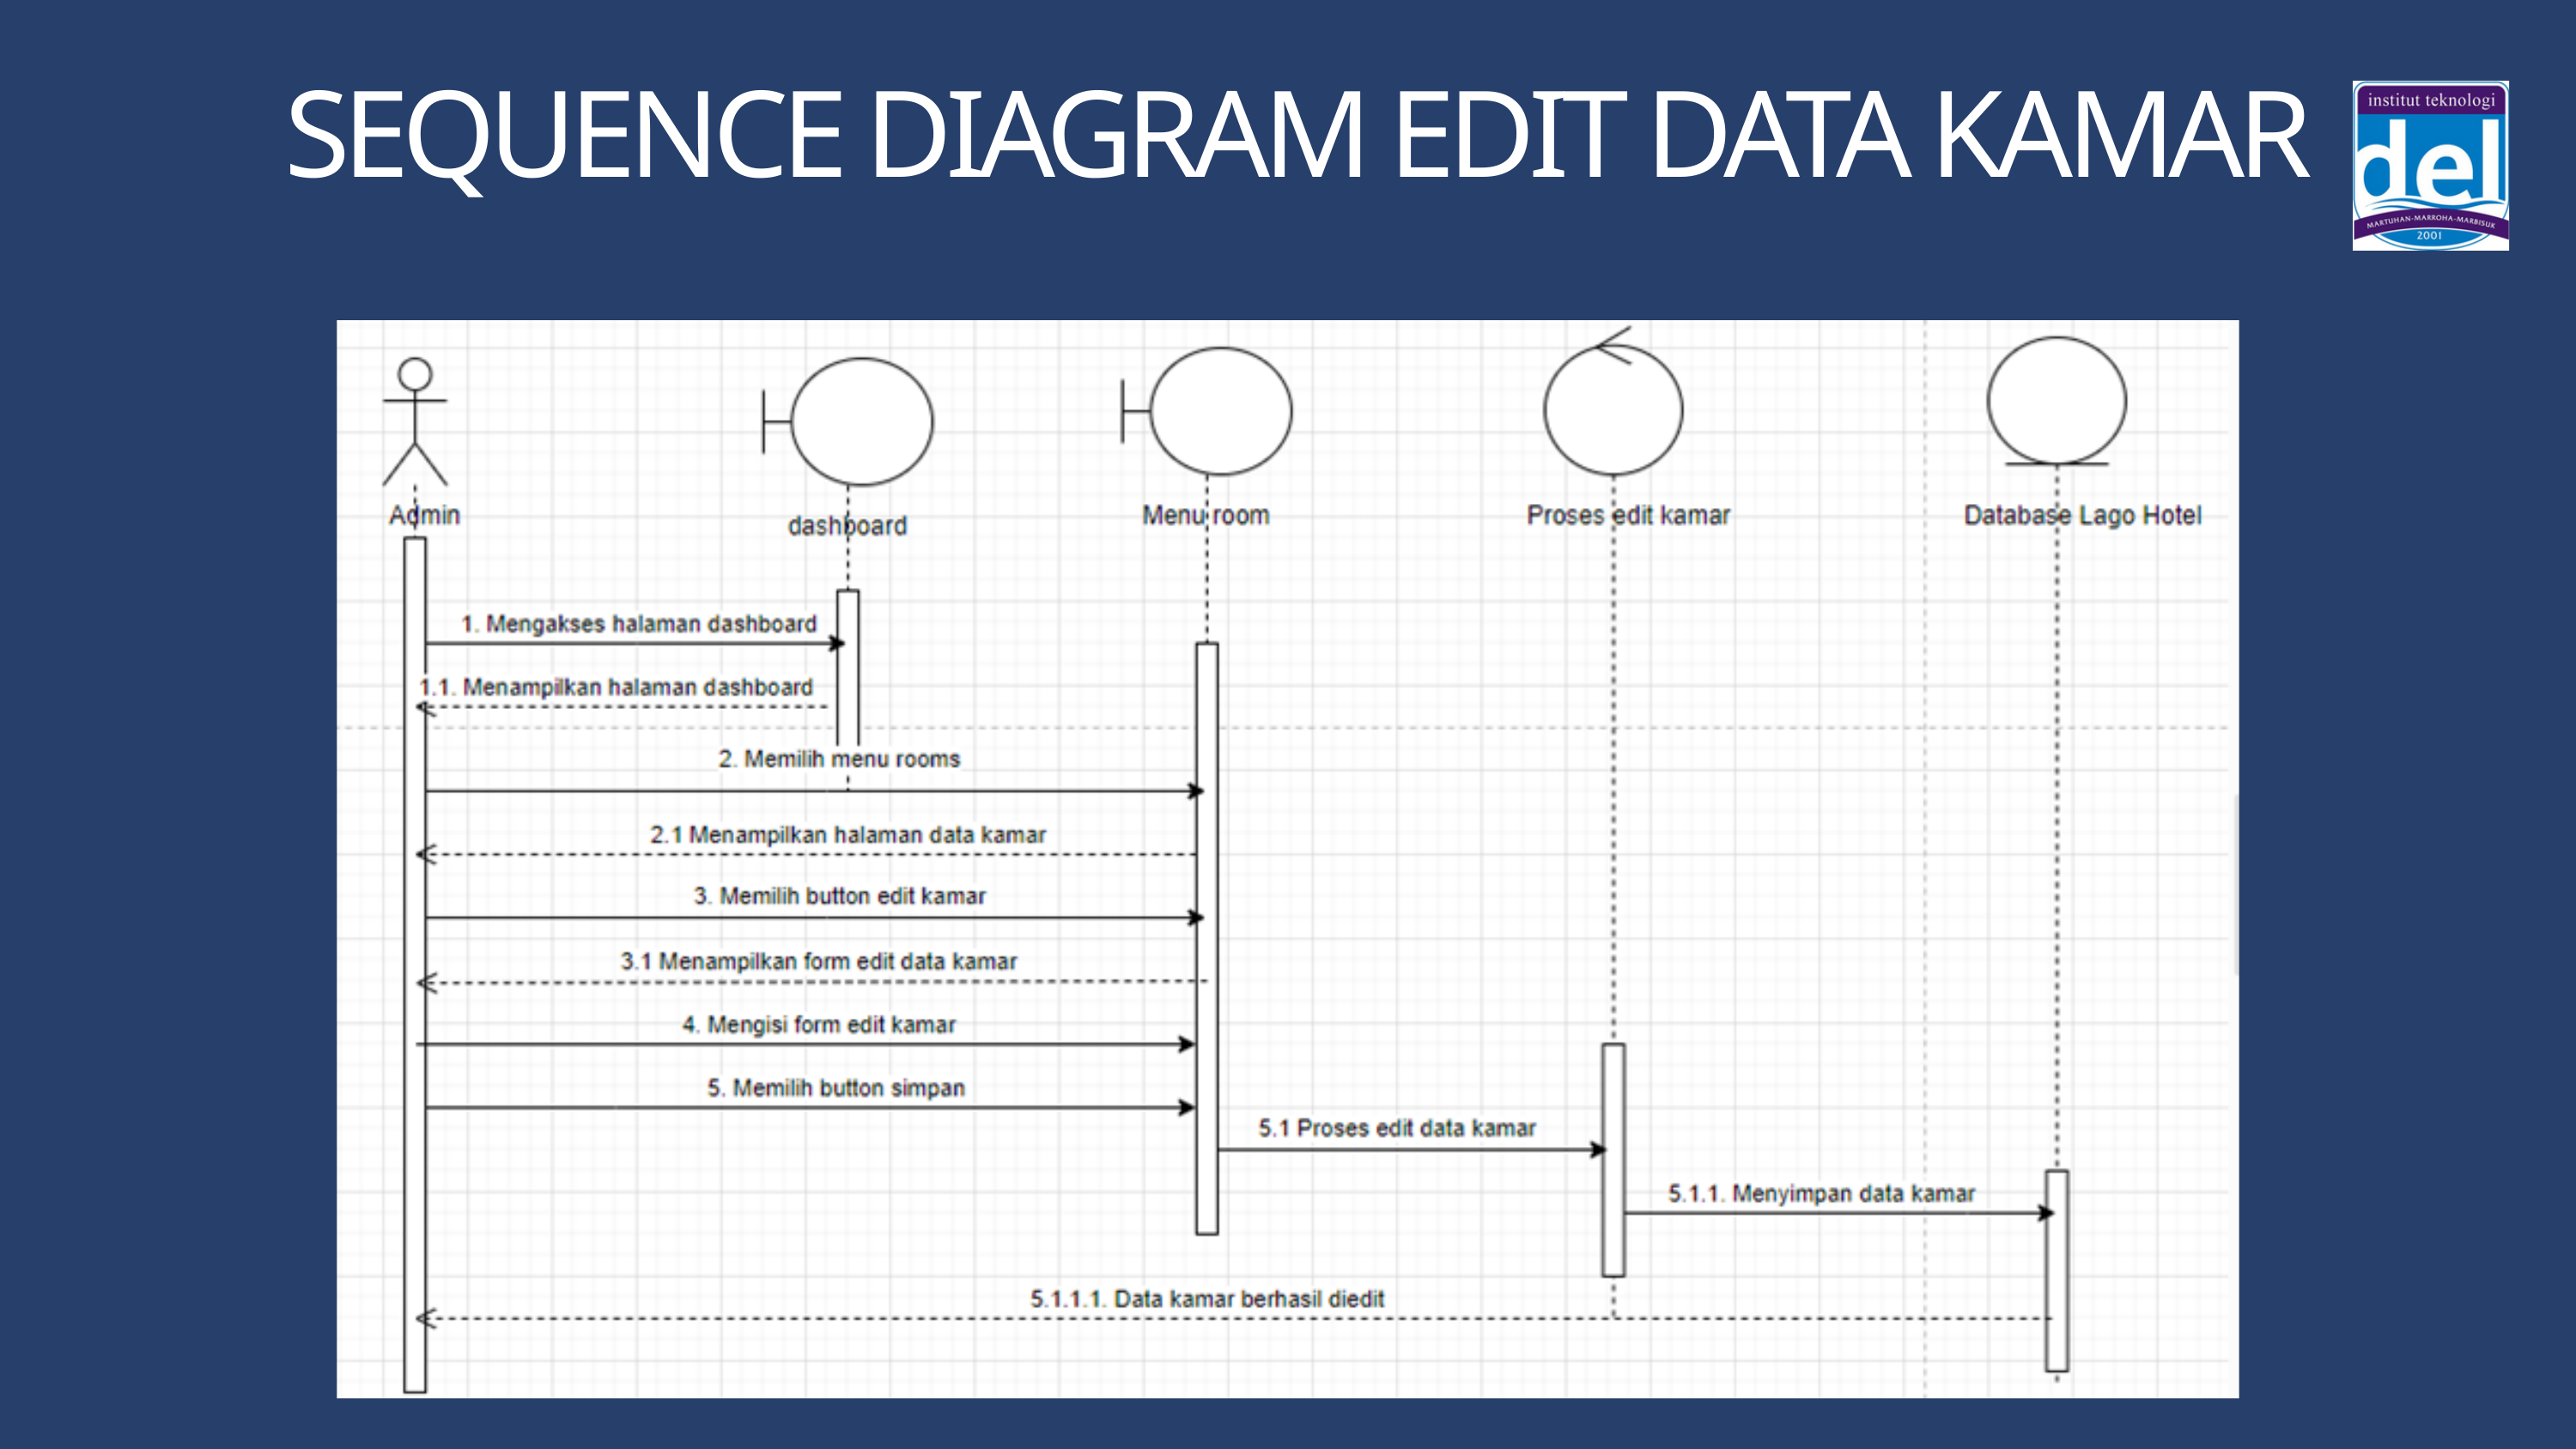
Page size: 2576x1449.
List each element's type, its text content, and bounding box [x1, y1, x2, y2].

text_box [337, 320, 2239, 1398]
text_box [2353, 81, 2510, 251]
text_box SEQUENCE DIAGRAM EDIT DATA KAMAR [243, 91, 2353, 202]
